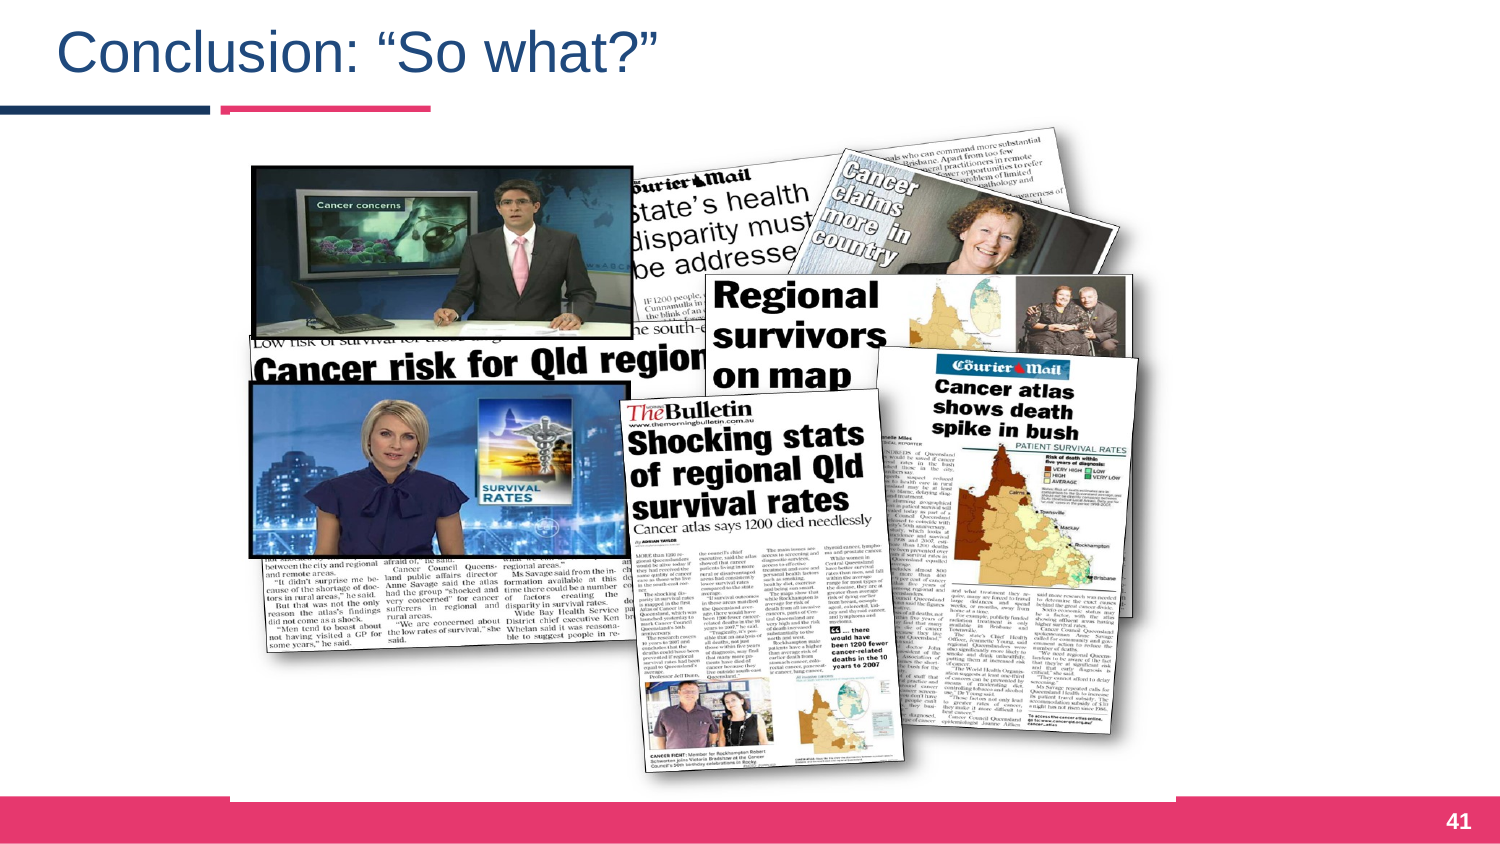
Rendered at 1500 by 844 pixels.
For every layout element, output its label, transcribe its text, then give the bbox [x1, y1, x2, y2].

title Conclusion: “So what?” [41, 6, 1365, 113]
picture [229, 112, 1176, 802]
